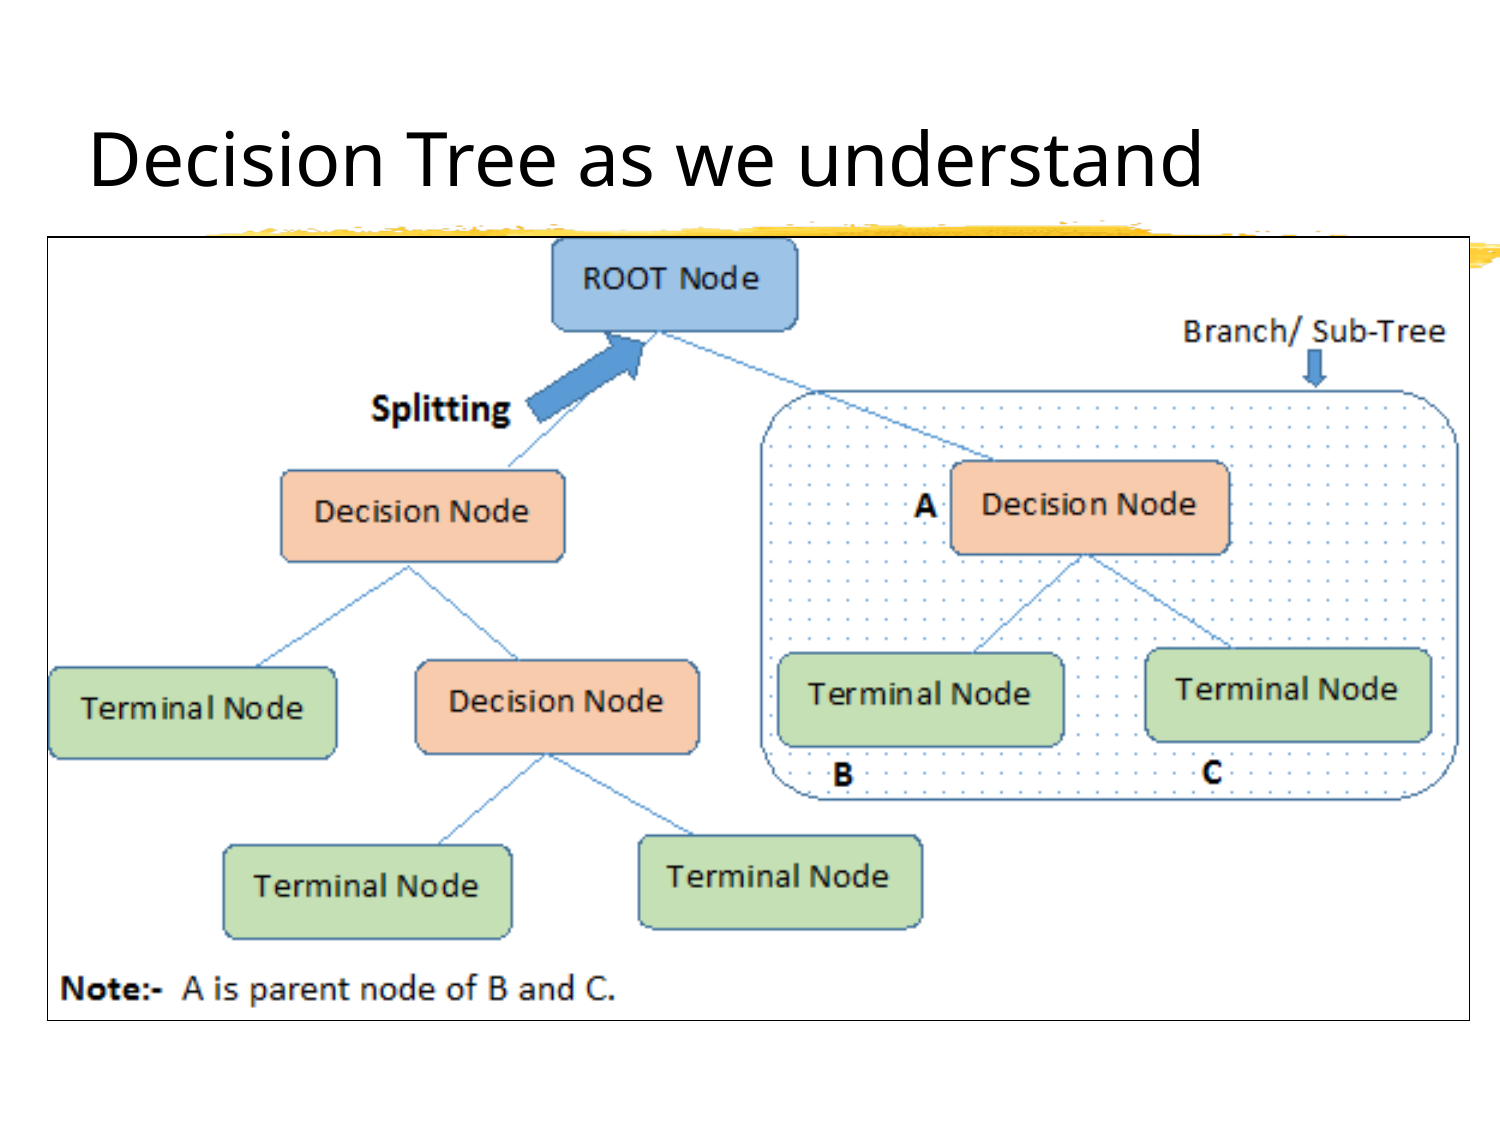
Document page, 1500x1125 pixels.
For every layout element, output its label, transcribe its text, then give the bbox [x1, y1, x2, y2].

title Decision Tree as we understand [72, 21, 1445, 210]
picture [150, 215, 1500, 279]
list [48, 237, 1469, 1021]
